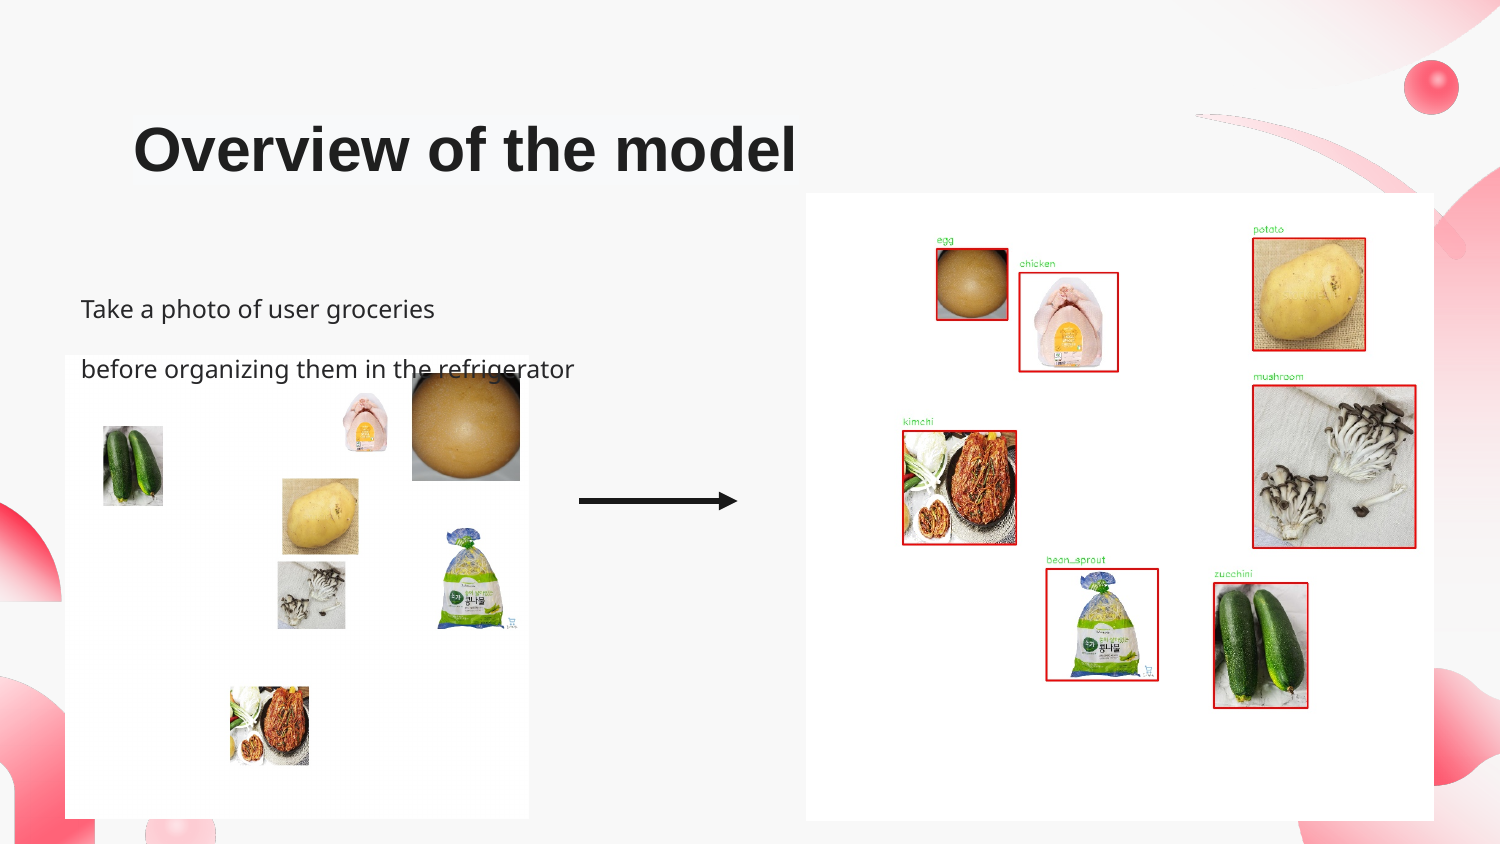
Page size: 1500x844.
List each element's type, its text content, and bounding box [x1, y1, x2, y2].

picture [806, 0, 1500, 844]
title Overview of the model [118, 72, 1382, 167]
picture [0, 355, 529, 844]
text_box Take a photo of user groceries before organizing them in the refrigerator [65, 249, 801, 318]
